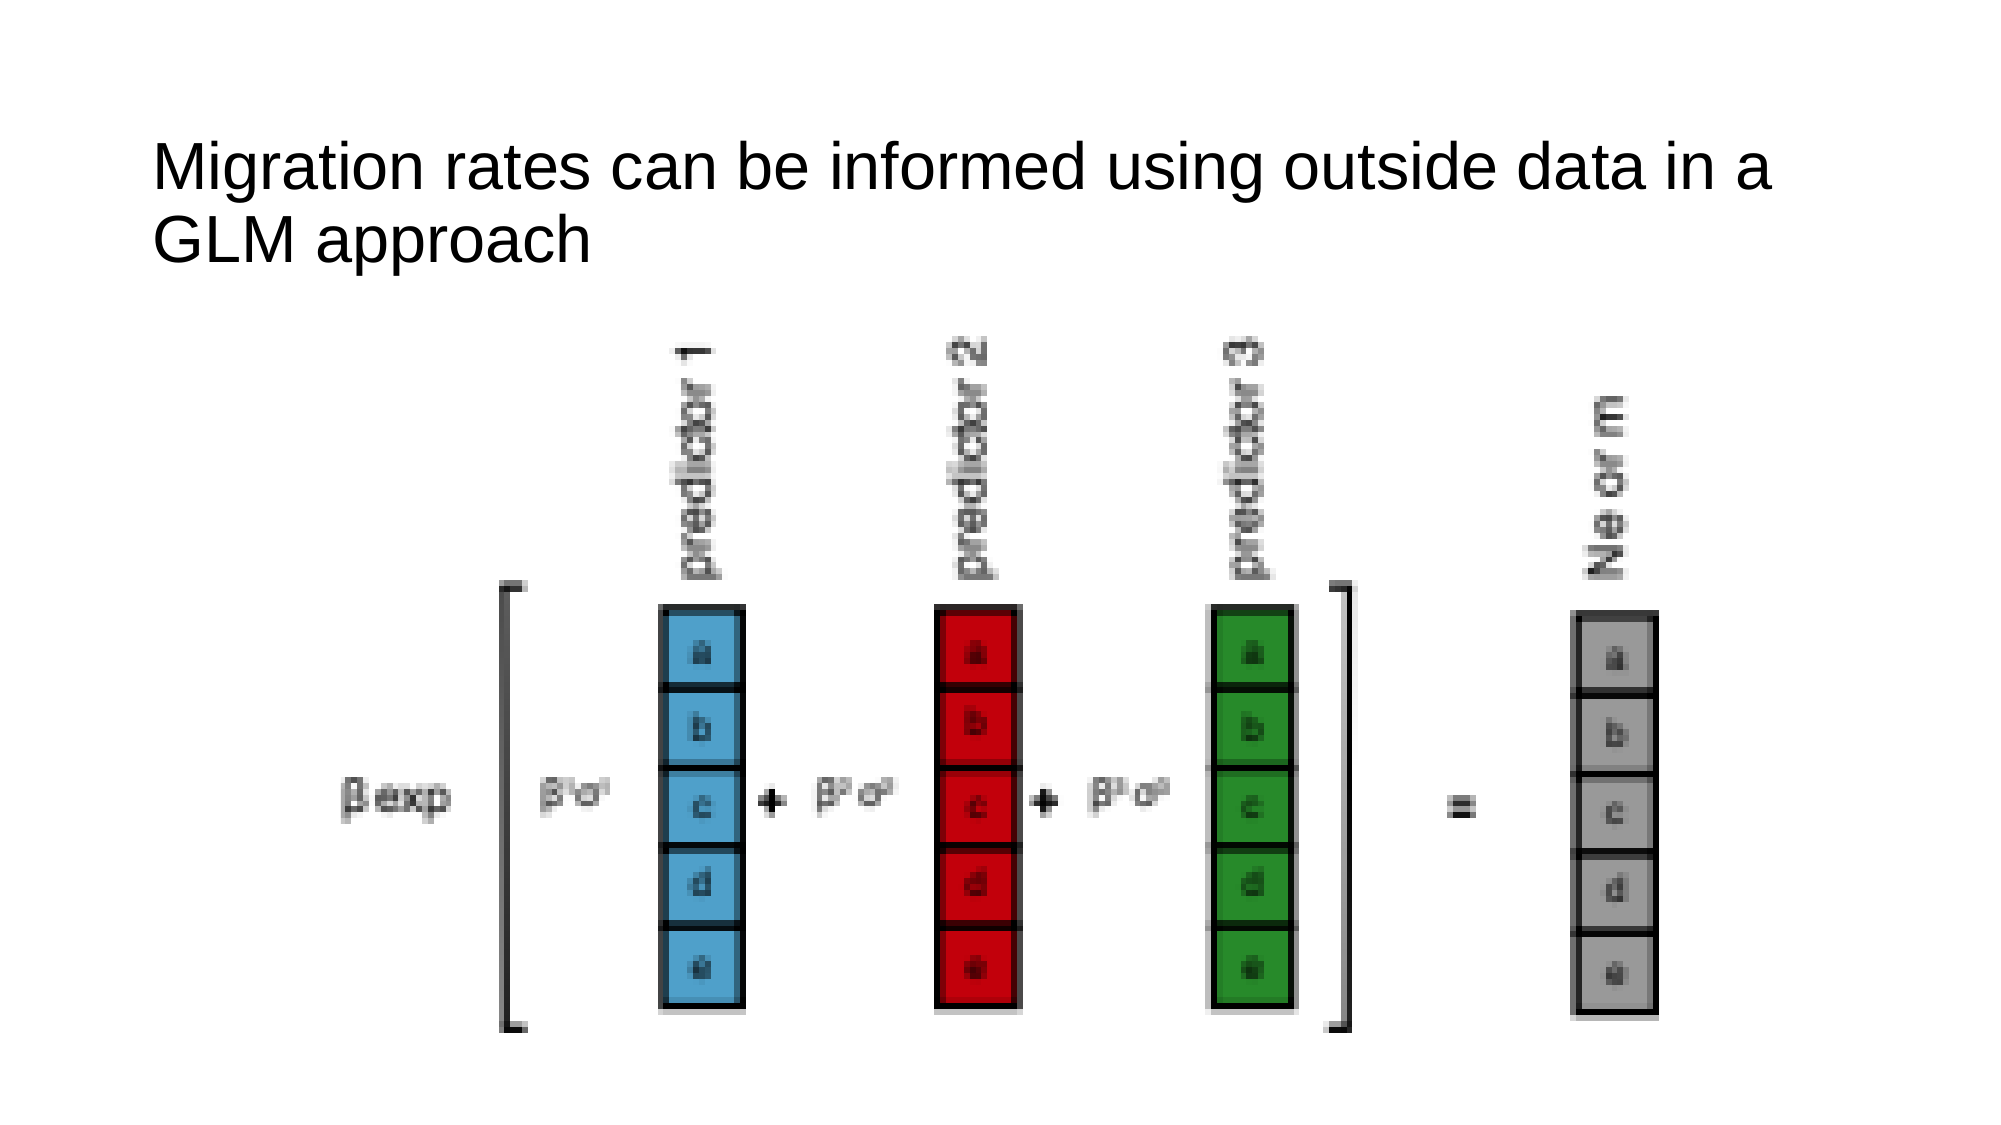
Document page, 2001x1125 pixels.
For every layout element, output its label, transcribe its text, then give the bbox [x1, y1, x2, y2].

title Migration rates can be informed using outside data in a GLM approach [137, 95, 1863, 314]
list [340, 313, 1660, 1039]
